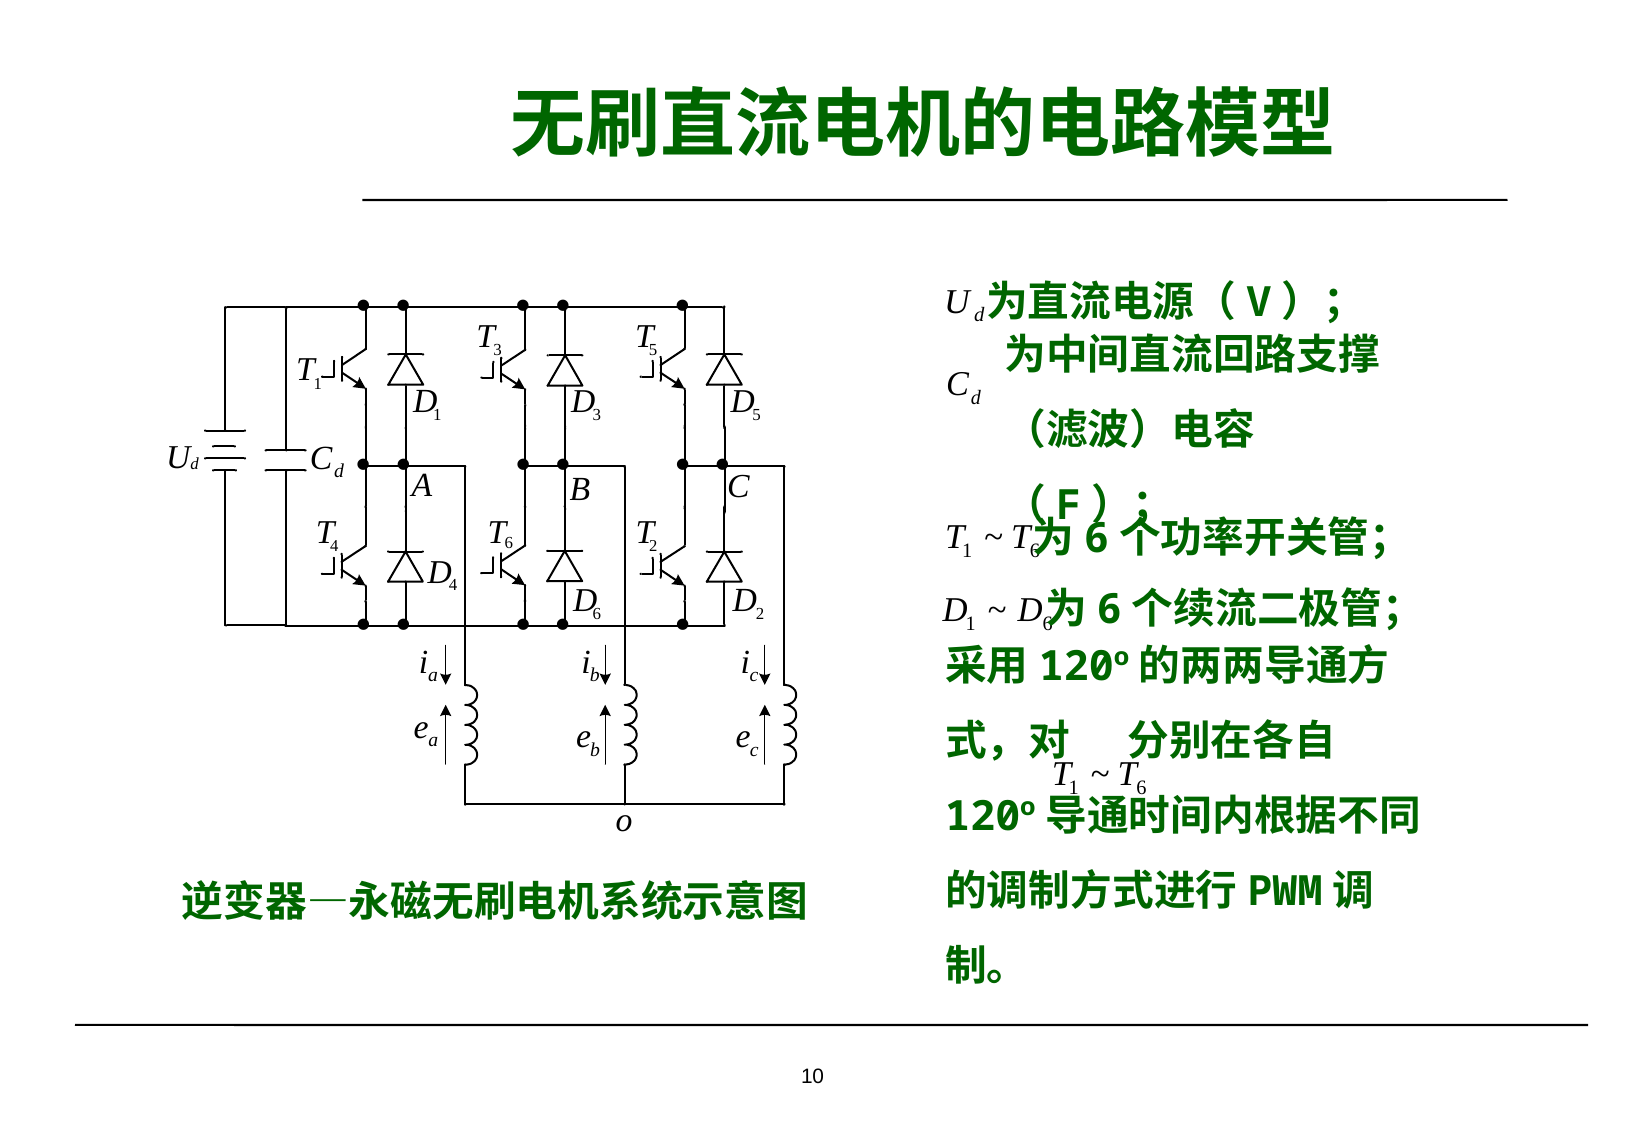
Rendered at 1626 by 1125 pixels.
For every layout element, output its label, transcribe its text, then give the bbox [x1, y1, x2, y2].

text_box 为直流电源（V）； [971, 267, 1380, 295]
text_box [935, 586, 1061, 640]
title 无刷直流电机的电路模型 [337, 52, 1509, 189]
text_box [1048, 750, 1154, 804]
text_box 采用120º的两两导通方式，对 分别在各自120º导通时间内根据不同的调制方式进行PWM调制。 [930, 605, 1451, 996]
text_box 为中间直流回路支撑（滤波）电容（F）； [989, 295, 1427, 512]
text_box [162, 278, 801, 843]
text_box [941, 360, 989, 414]
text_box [941, 513, 1048, 567]
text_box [941, 278, 993, 331]
text_box 为6个续流二极管； [1030, 574, 1439, 605]
text_box 为6个功率开关管； [998, 503, 1427, 569]
text_box 逆变器—永磁无刷电机系统示意图 [167, 867, 833, 933]
footer 10 [562, 1049, 1063, 1101]
